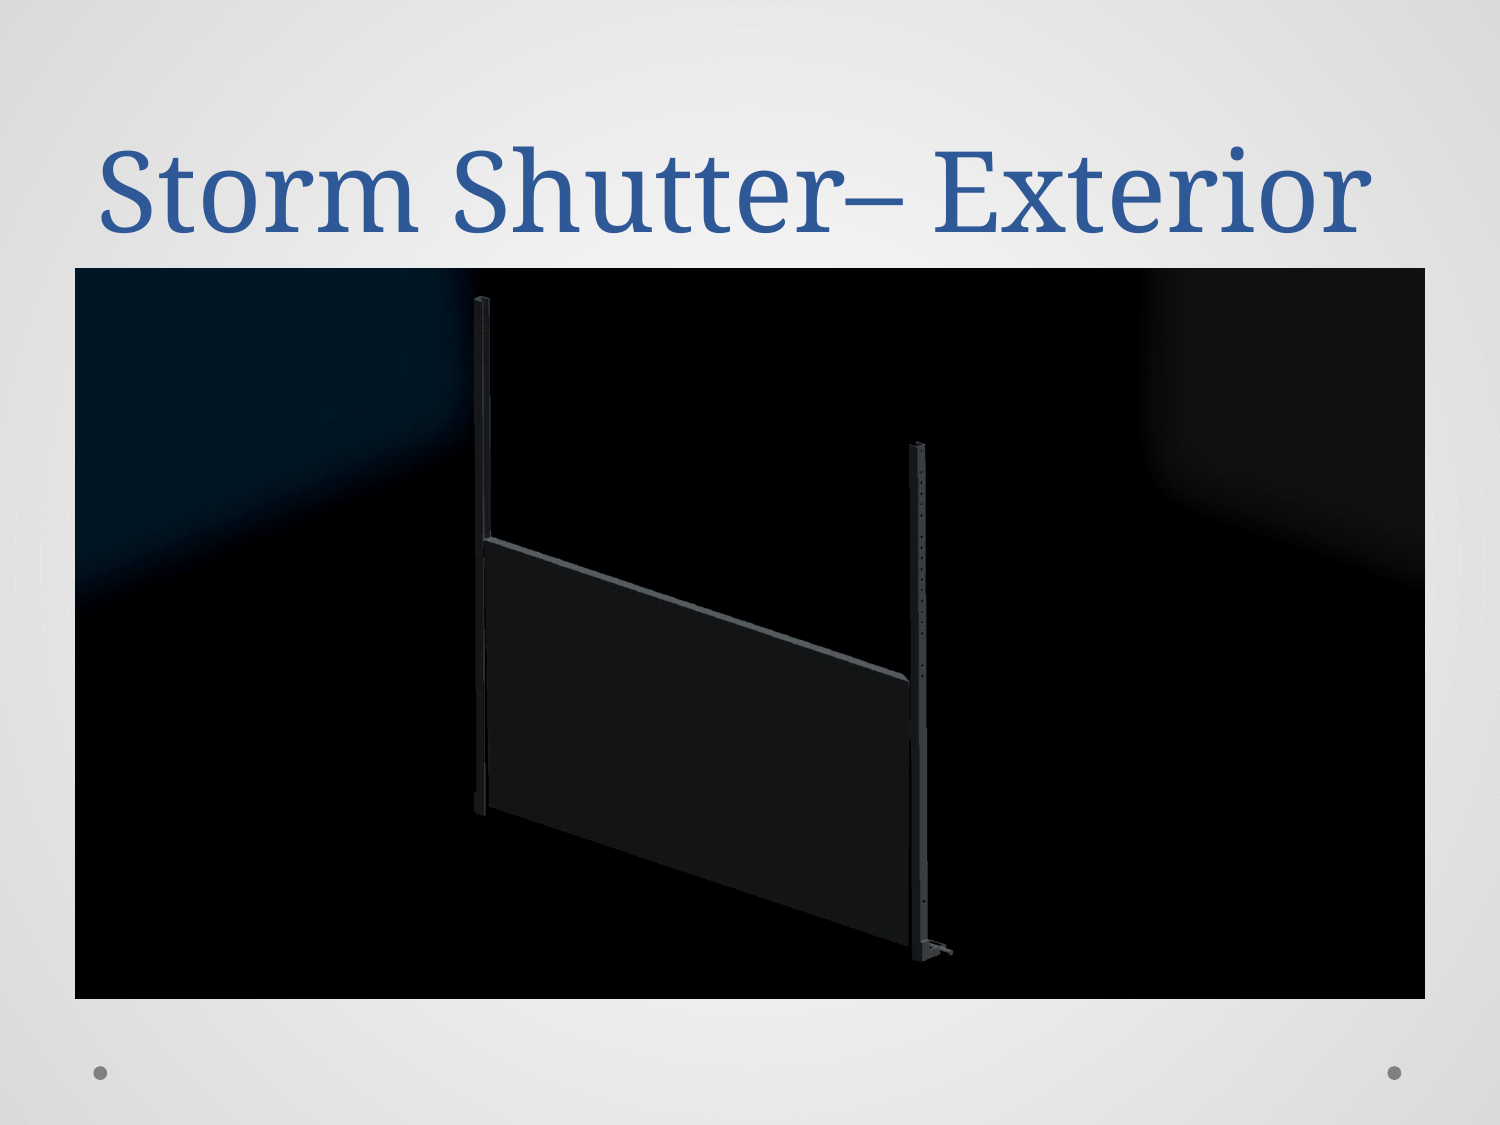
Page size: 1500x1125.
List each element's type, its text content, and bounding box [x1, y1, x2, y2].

title Storm Shutter– Exterior [75, 0, 1425, 263]
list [74, 267, 1426, 1000]
